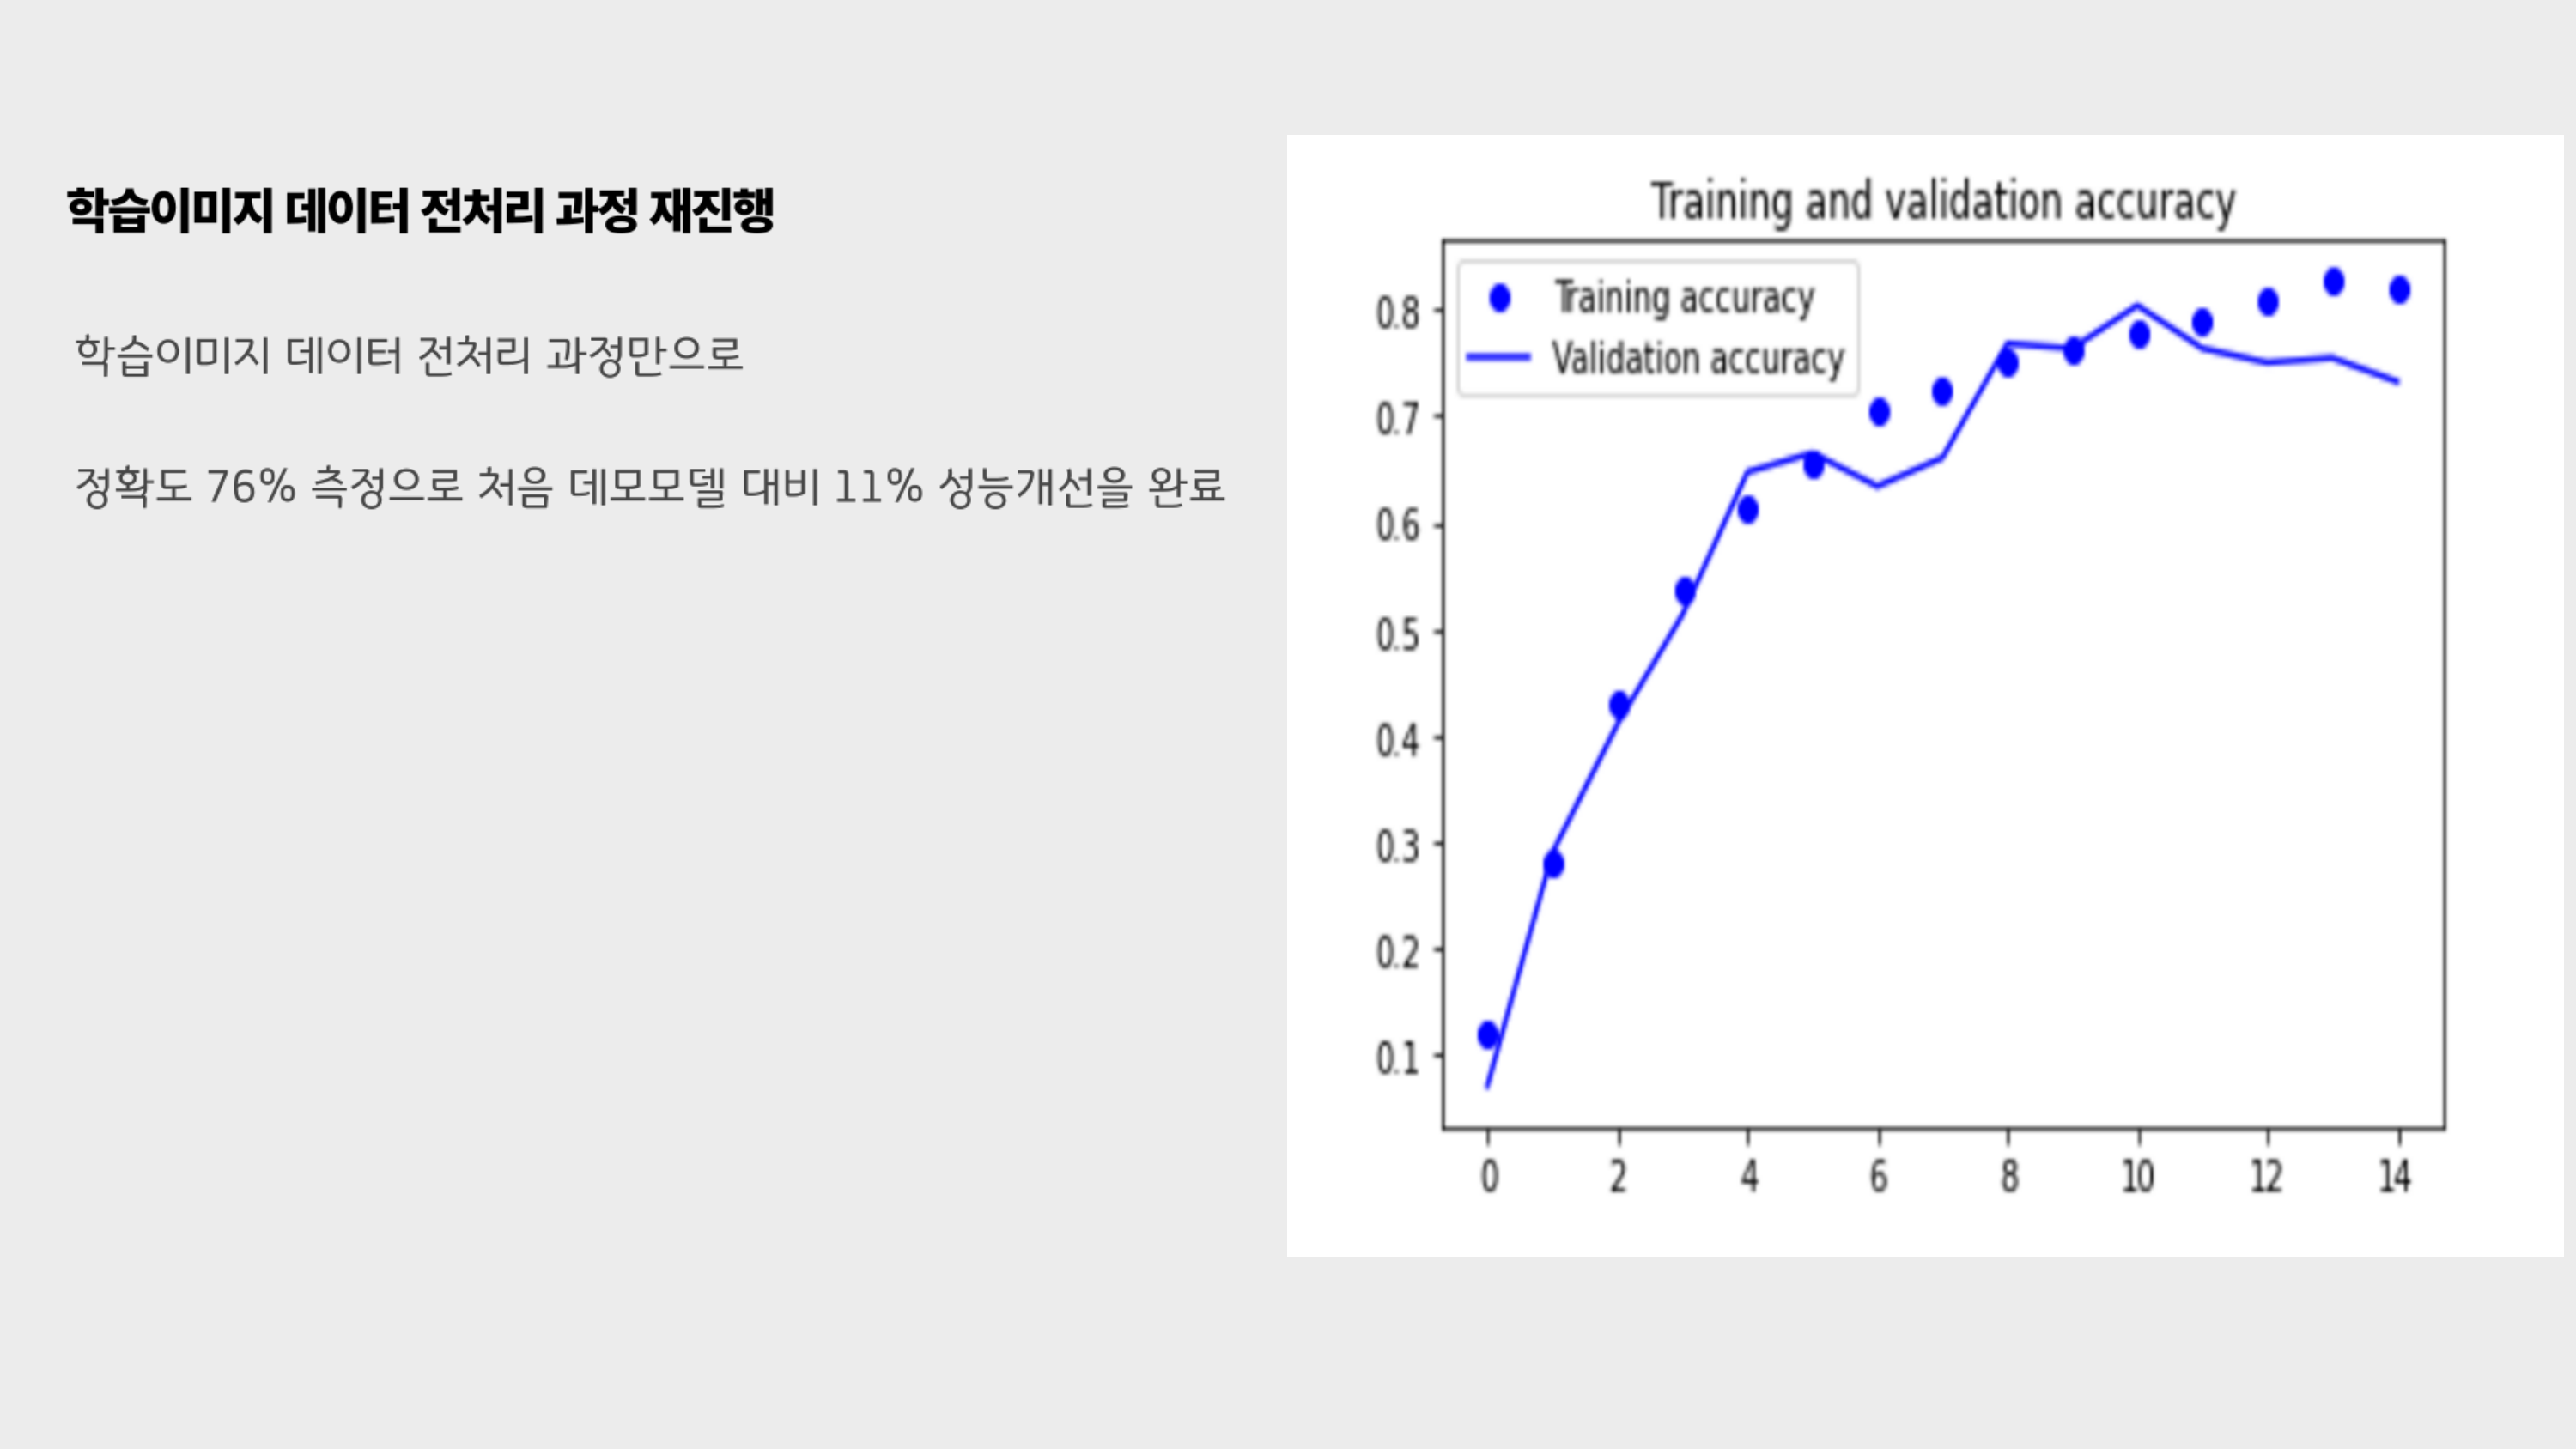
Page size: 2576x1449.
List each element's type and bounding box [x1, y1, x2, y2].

text_box [1287, 135, 2564, 1257]
picture [59, 169, 808, 266]
picture [68, 319, 1249, 532]
